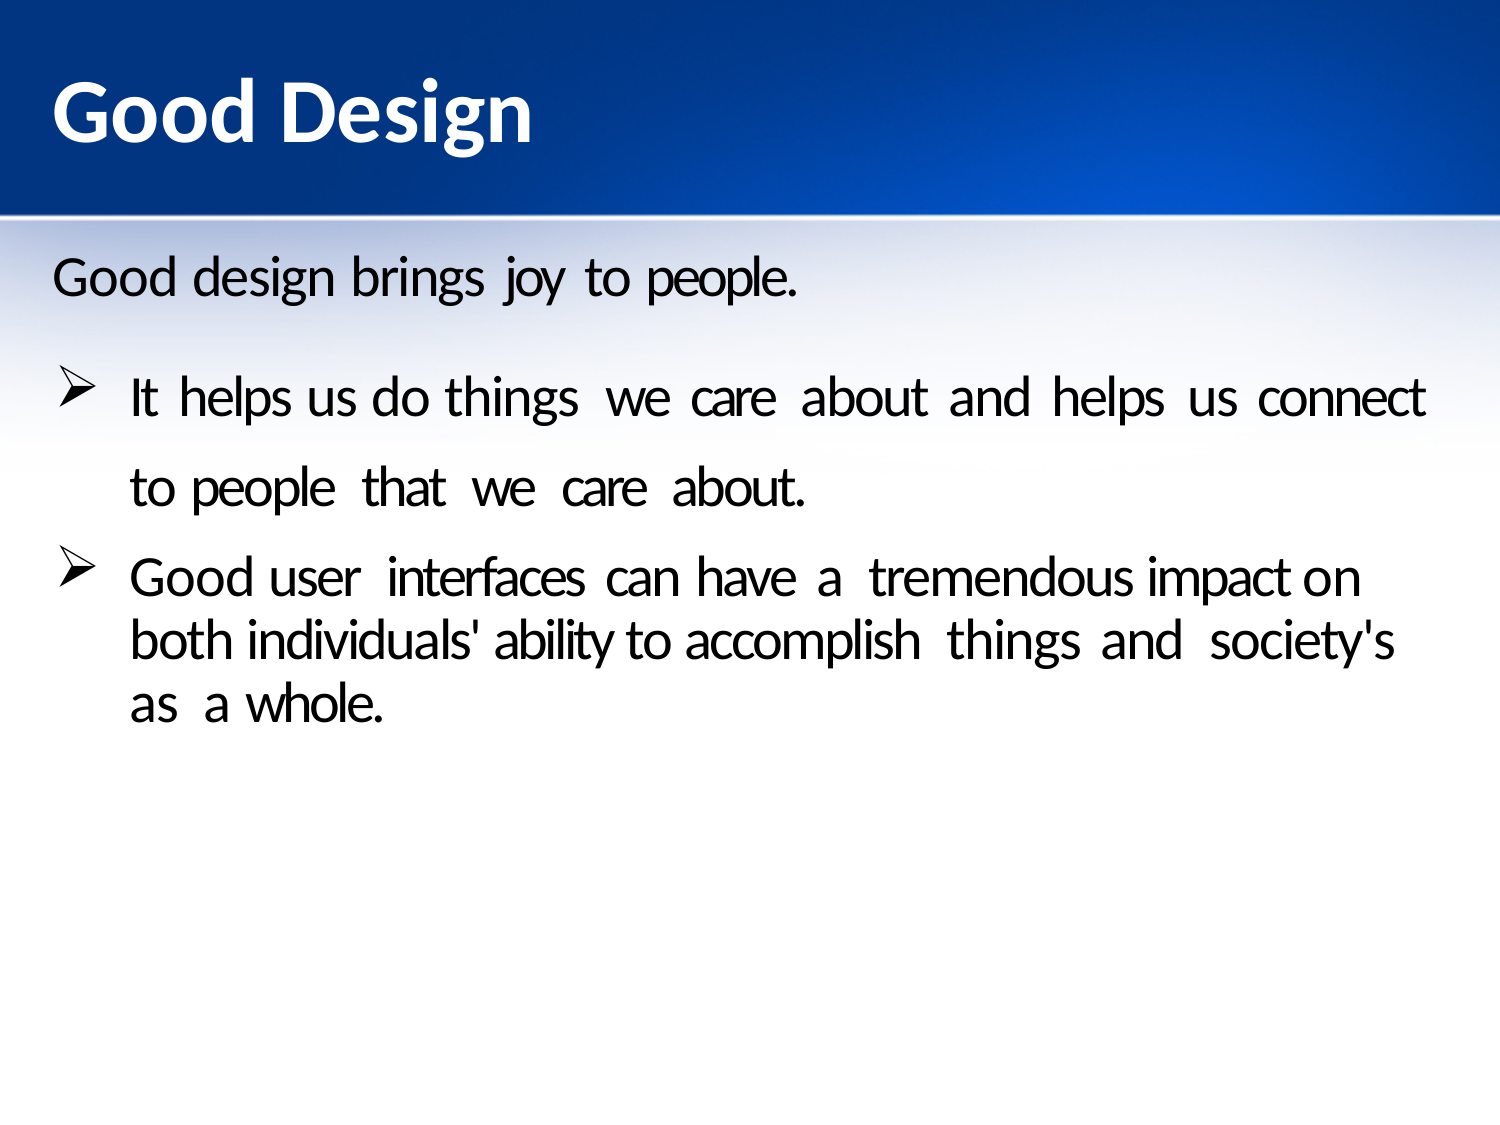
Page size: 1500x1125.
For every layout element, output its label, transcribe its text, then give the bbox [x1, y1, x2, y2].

list Good design brings joy to people. It helps us do things we care about and helps us connect to people that we care about. Good user interfaces can have a tremendous impact on both individuals' ability to accomplish things and society's as a whole. [37, 230, 1463, 1031]
title Good Design [37, 12, 1225, 200]
picture [0, 0, 1500, 1125]
